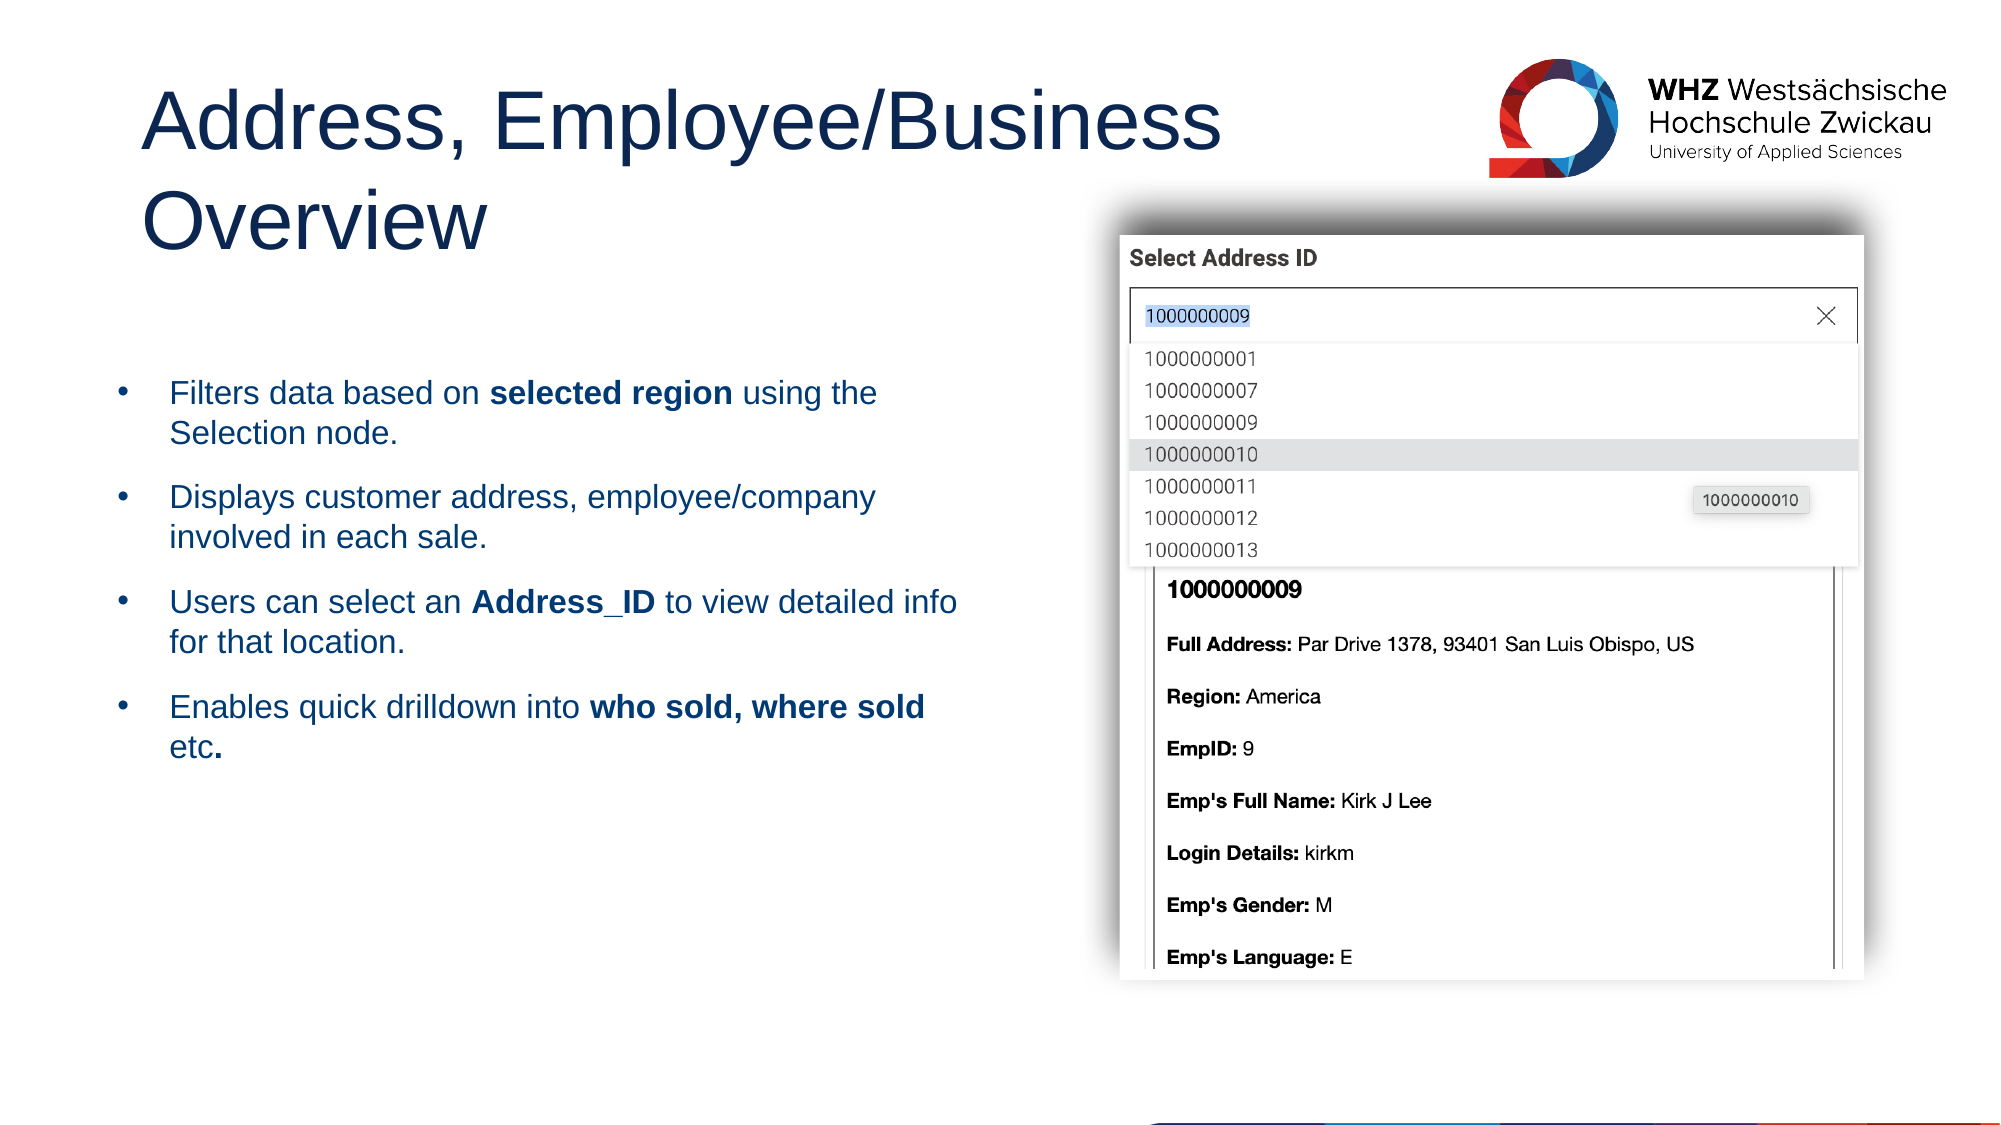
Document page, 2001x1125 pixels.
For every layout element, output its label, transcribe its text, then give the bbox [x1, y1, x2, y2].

list Filters data based on selected region using the Selection node. Displays customer address, employee/company involved in each sale. Users can select an Address_ID to view detailed info for that location. Enables quick drilldown into who sold, where sold etc. [93, 370, 989, 755]
text_box [1114, 854, 2000, 1124]
text_box Address, Employee/Business Overview [141, 65, 1540, 412]
picture [1119, 0, 2000, 980]
